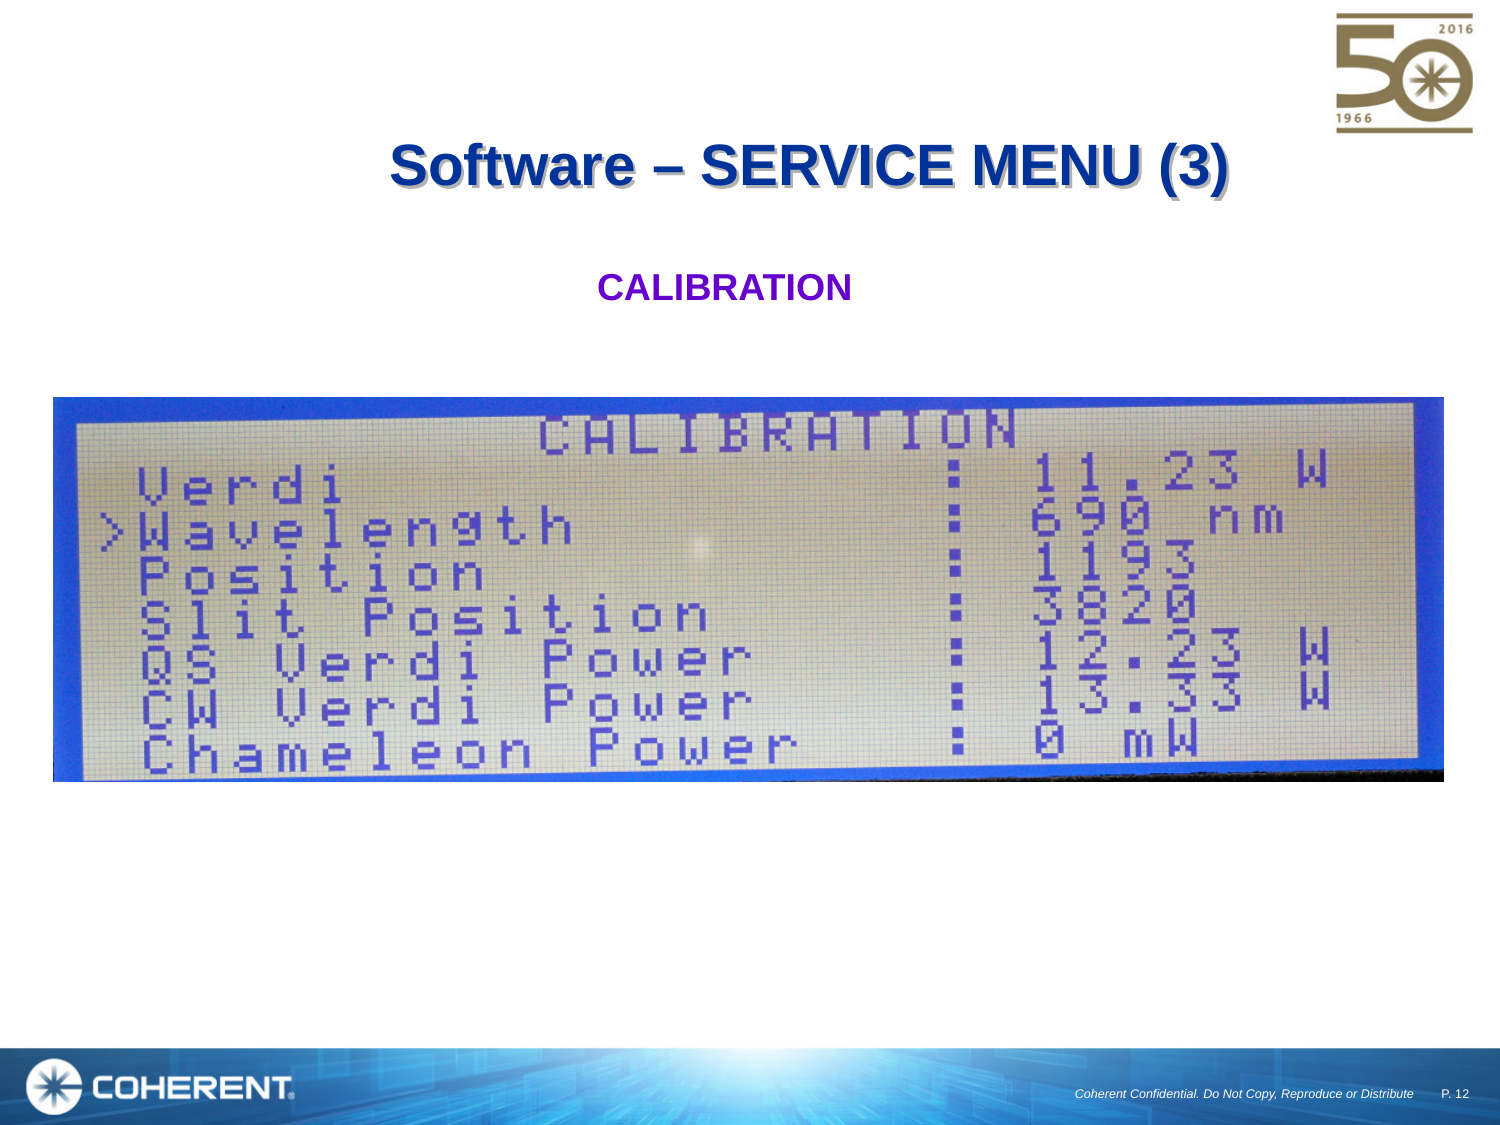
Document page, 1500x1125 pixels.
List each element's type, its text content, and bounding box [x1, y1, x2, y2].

text_box CALIBRATION [582, 255, 868, 316]
text_box Software – SERVICE MENU (3) [374, 112, 1416, 213]
picture [0, 0, 1500, 1125]
